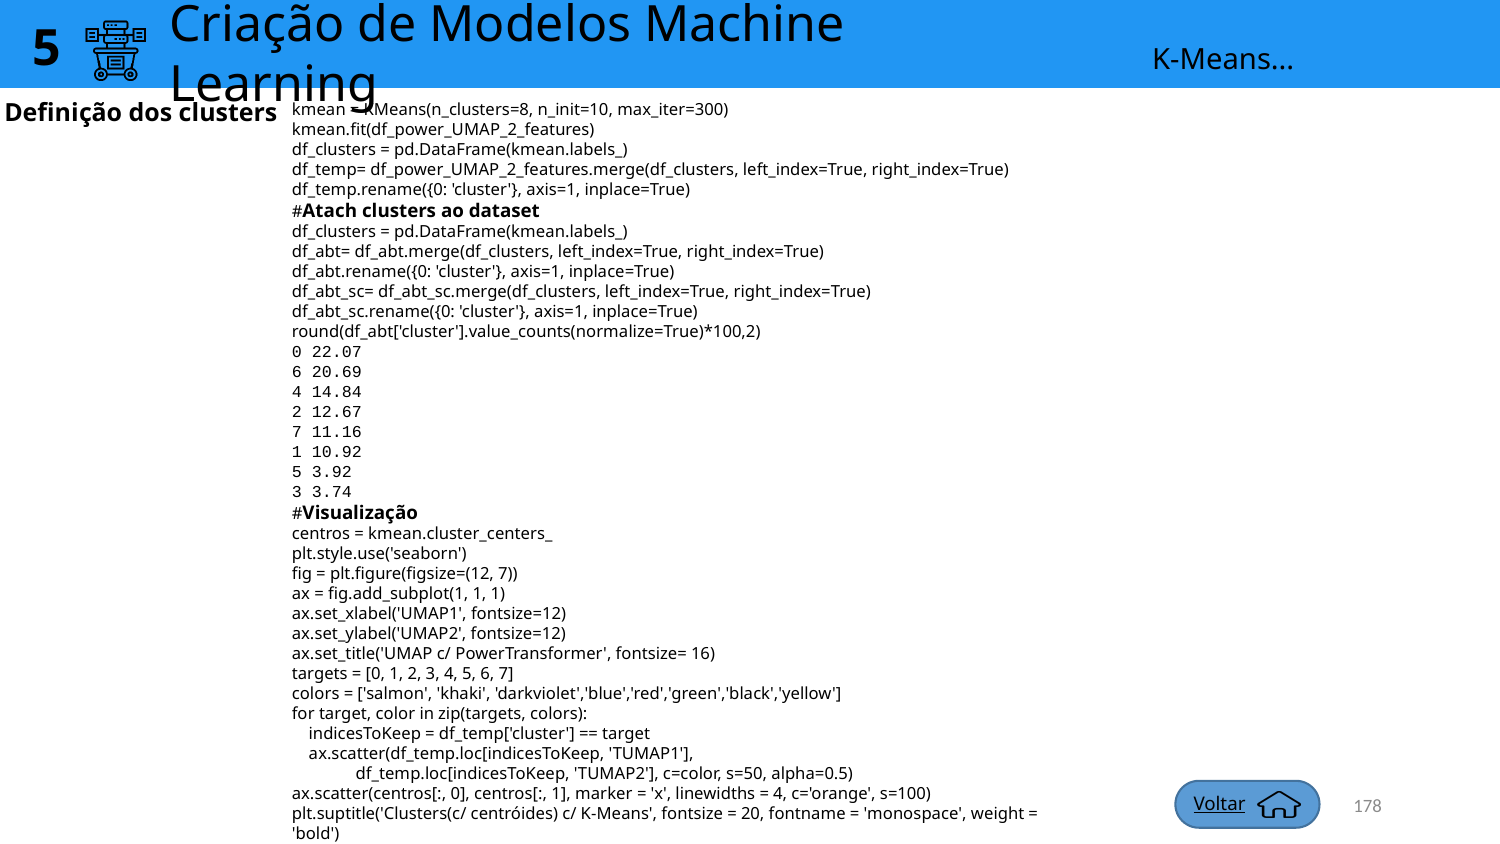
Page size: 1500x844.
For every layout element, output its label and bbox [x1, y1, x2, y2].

picture [84, 19, 147, 82]
picture [1257, 791, 1301, 818]
text_box [0, 0, 1500, 844]
text_box [1174, 779, 1321, 829]
slide_number [1331, 782, 1397, 827]
